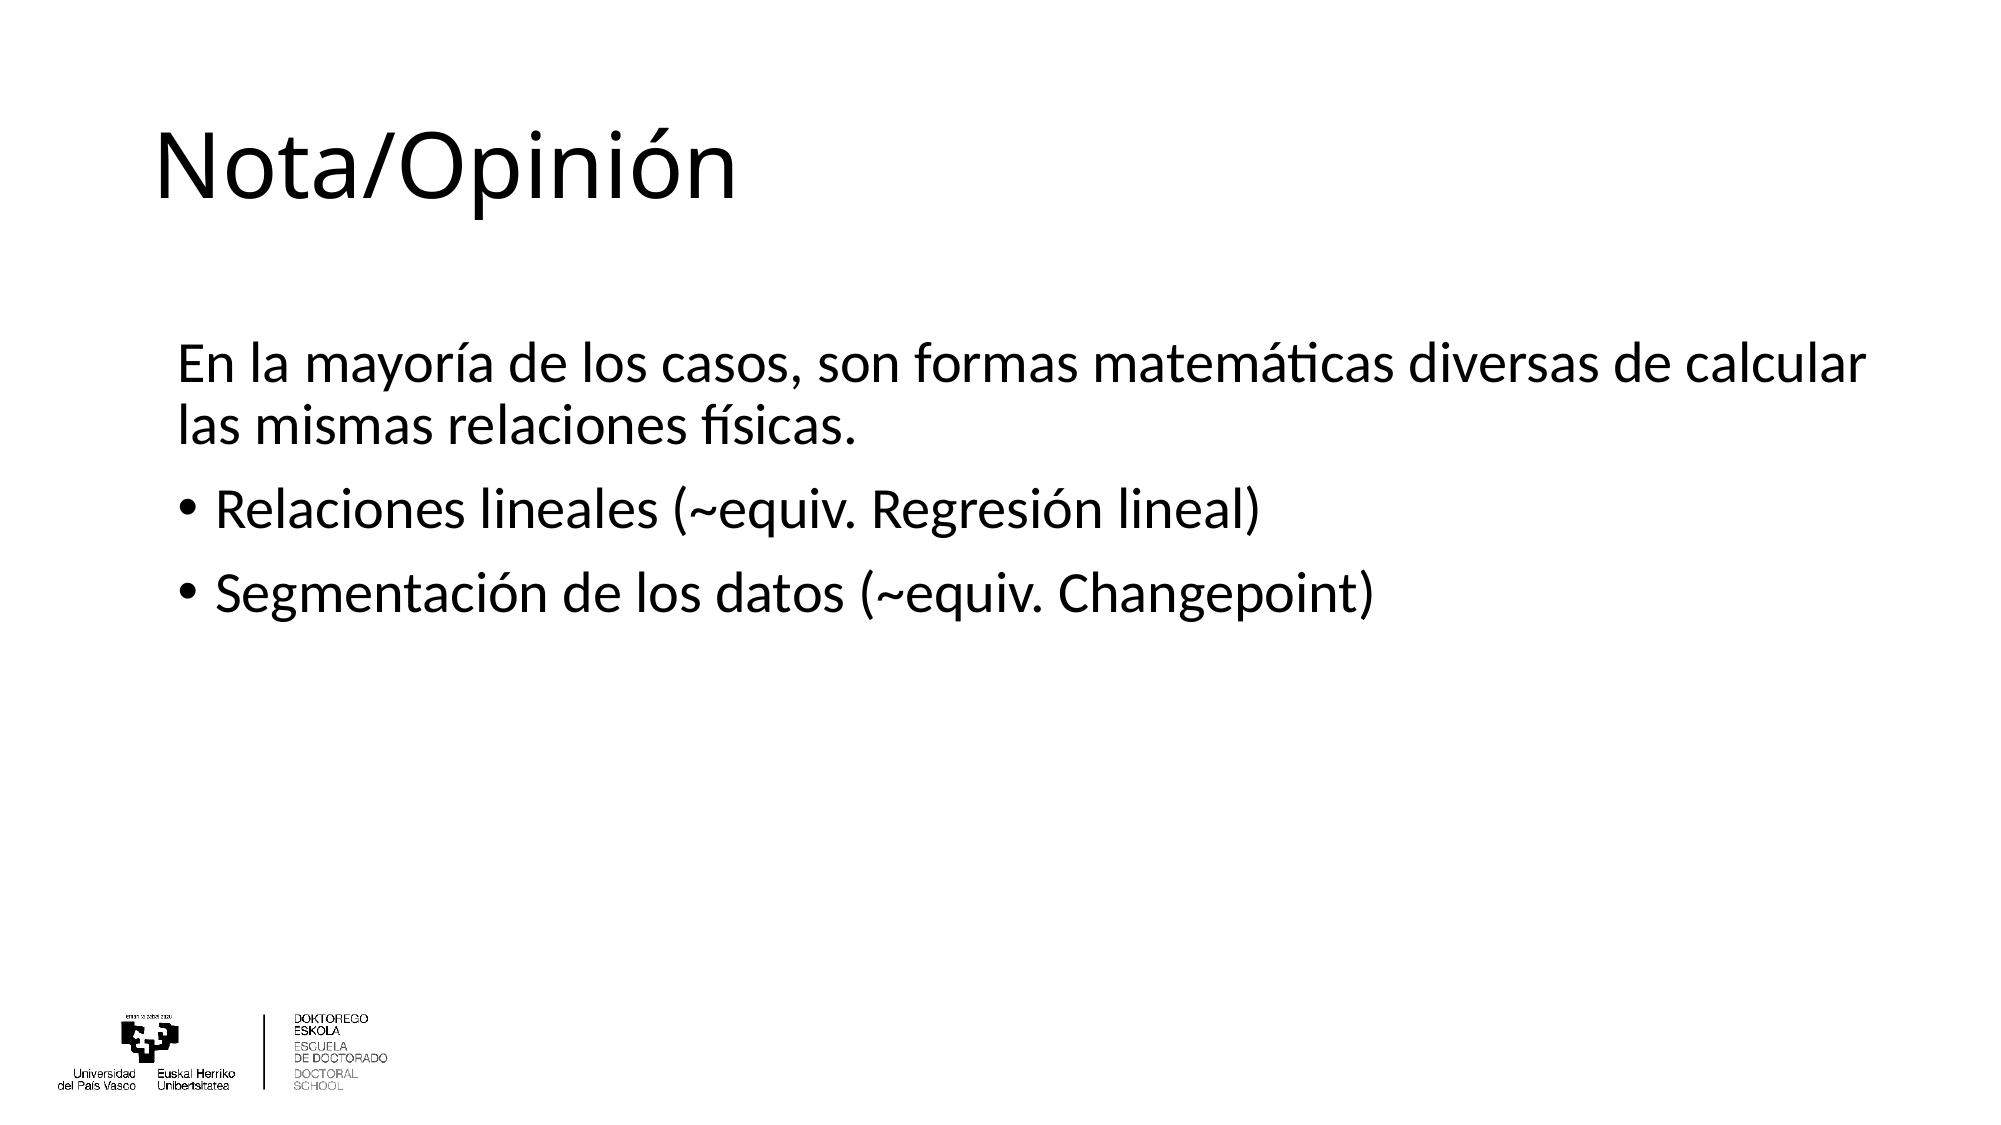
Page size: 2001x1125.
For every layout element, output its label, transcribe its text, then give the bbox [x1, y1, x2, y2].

list [137, 299, 1863, 958]
text_box En la mayoría de los casos, son formas matemáticas diversas de calcular las mismas relaciones físicas. Relaciones lineales (~equiv. Regresión lineal) Segmentación de los datos (~equiv. Changepoint) [162, 324, 1888, 983]
picture [48, 979, 402, 1125]
title Nota/Opinión [137, 59, 1863, 278]
